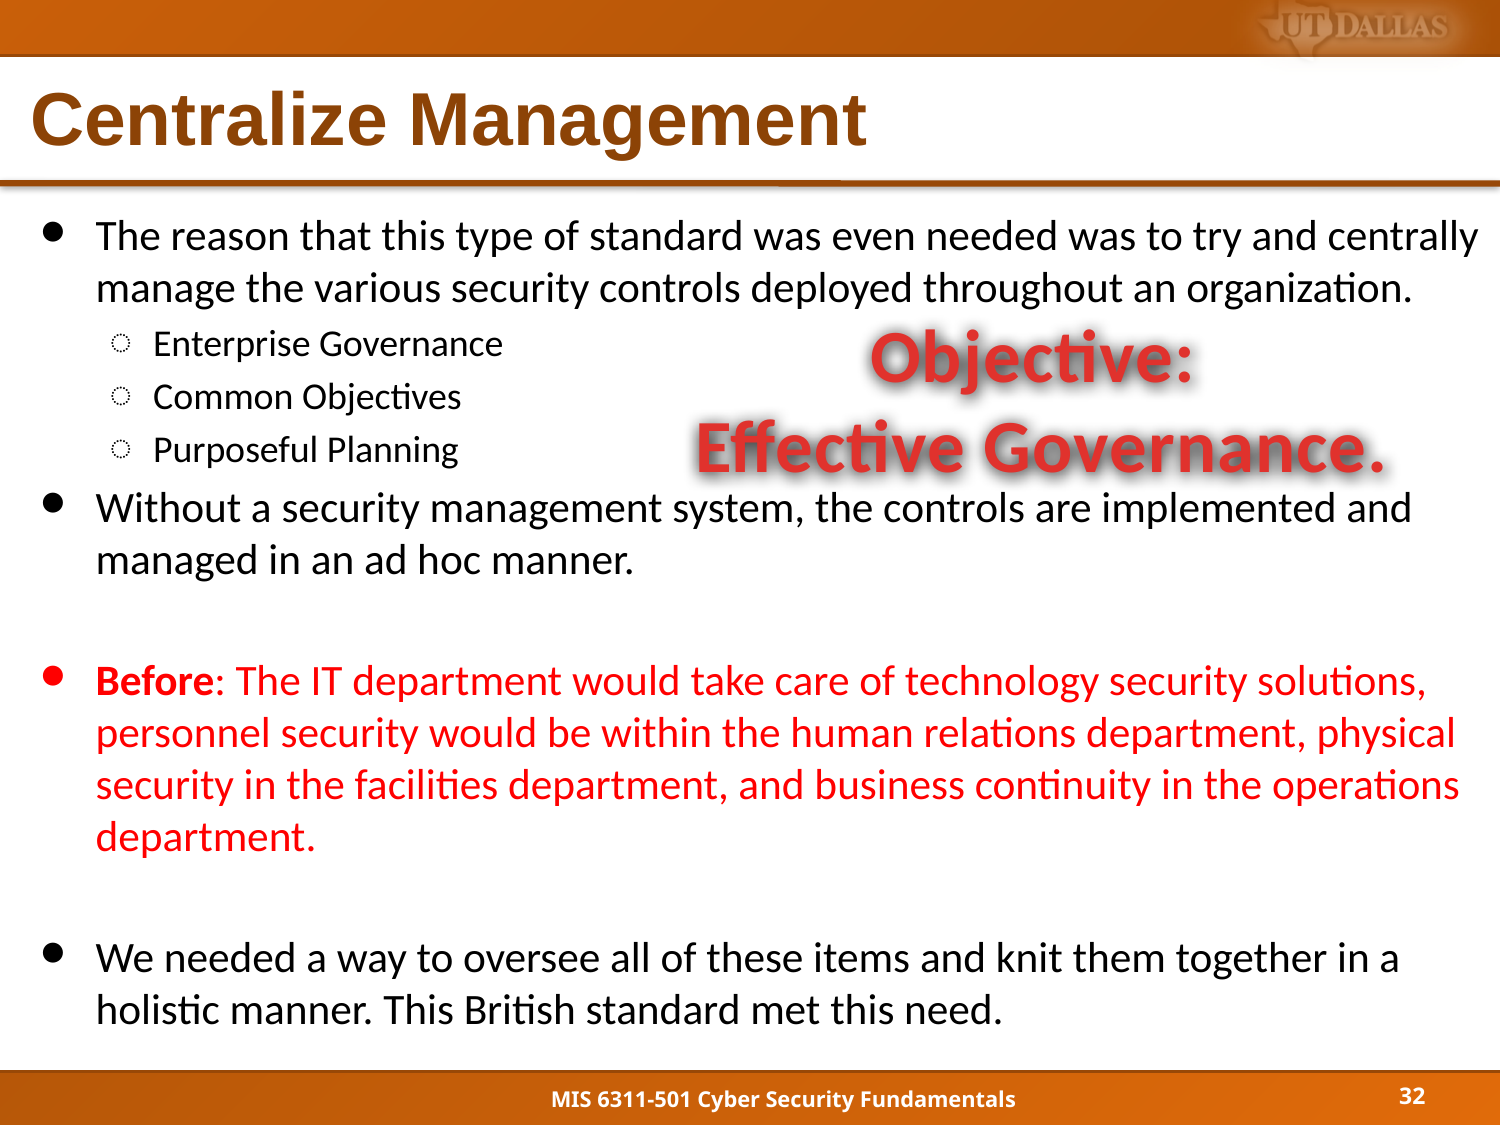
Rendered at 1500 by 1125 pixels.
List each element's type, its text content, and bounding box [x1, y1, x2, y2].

slide_number 32 [1350, 1077, 1475, 1120]
picture [1218, 0, 1500, 64]
list The reason that this type of standard was even needed was to try and centrally manage the various security controls deployed throughout an organization. Enterprise Governance Common Objectives Purposeful Planning Without a security management system, the controls are implemented and managed in an ad hoc manner. Before: The IT department would take care of technology security solutions, personnel security would be within the human relations department, physical security in the facilities department, and business continuity in the operations department. We needed a way to oversee all of these items and knit them together in a holistic manner. This British standard met this need. [24, 199, 1500, 1077]
title Centralize Management [0, 64, 1500, 178]
text_box Objective: Effective Governance. [679, 299, 1404, 495]
